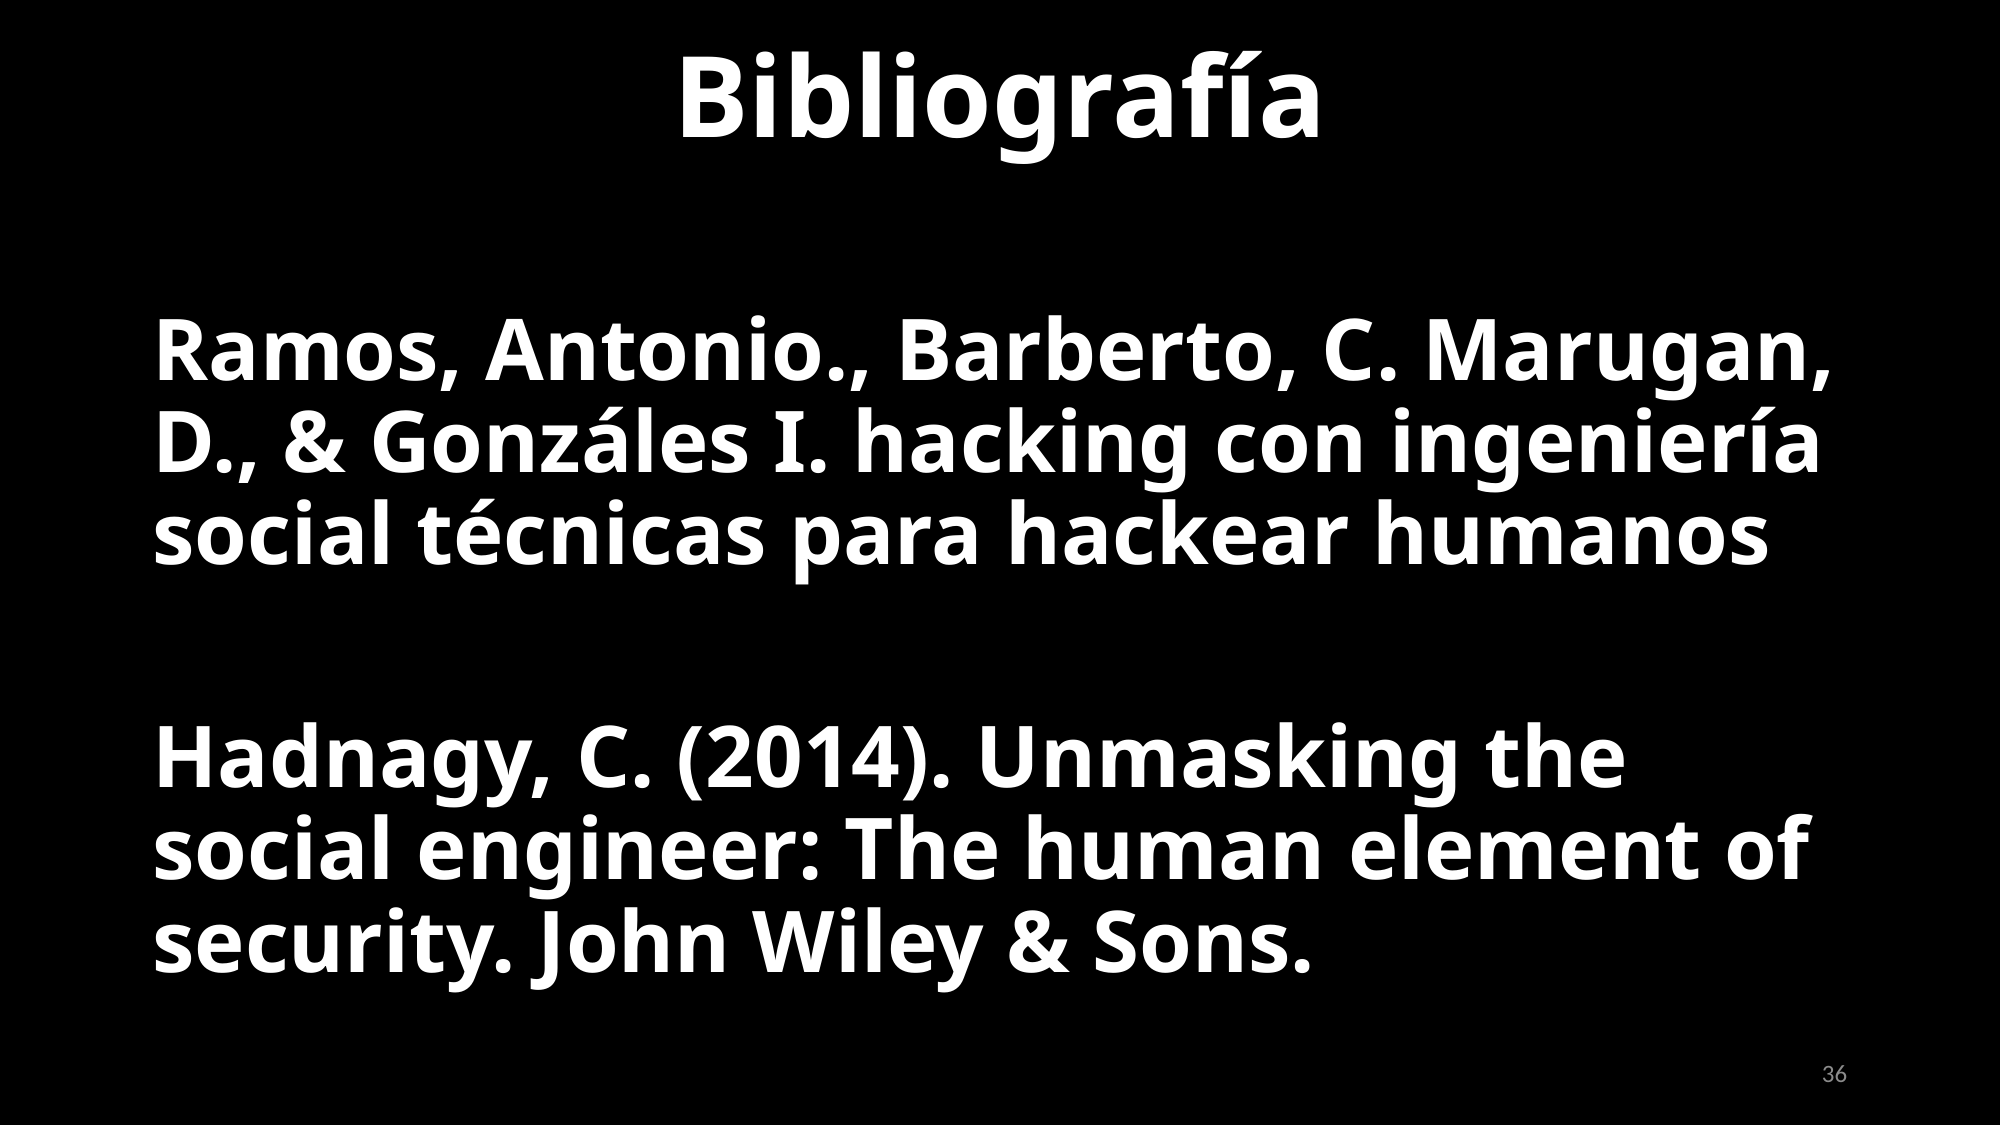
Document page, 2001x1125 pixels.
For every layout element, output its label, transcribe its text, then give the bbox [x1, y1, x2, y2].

slide_number 36 [1412, 1042, 1863, 1103]
list Ramos, Antonio., Barberto, C. Marugan, D., & Gonzáles I. hacking con ingeniería social técnicas para hackear humanos Hadnagy, C. (2014). Unmasking the social engineer: The human element of security. John Wiley & Sons. [137, 299, 1863, 1014]
text_box Bibliografía [0, 17, 2000, 167]
